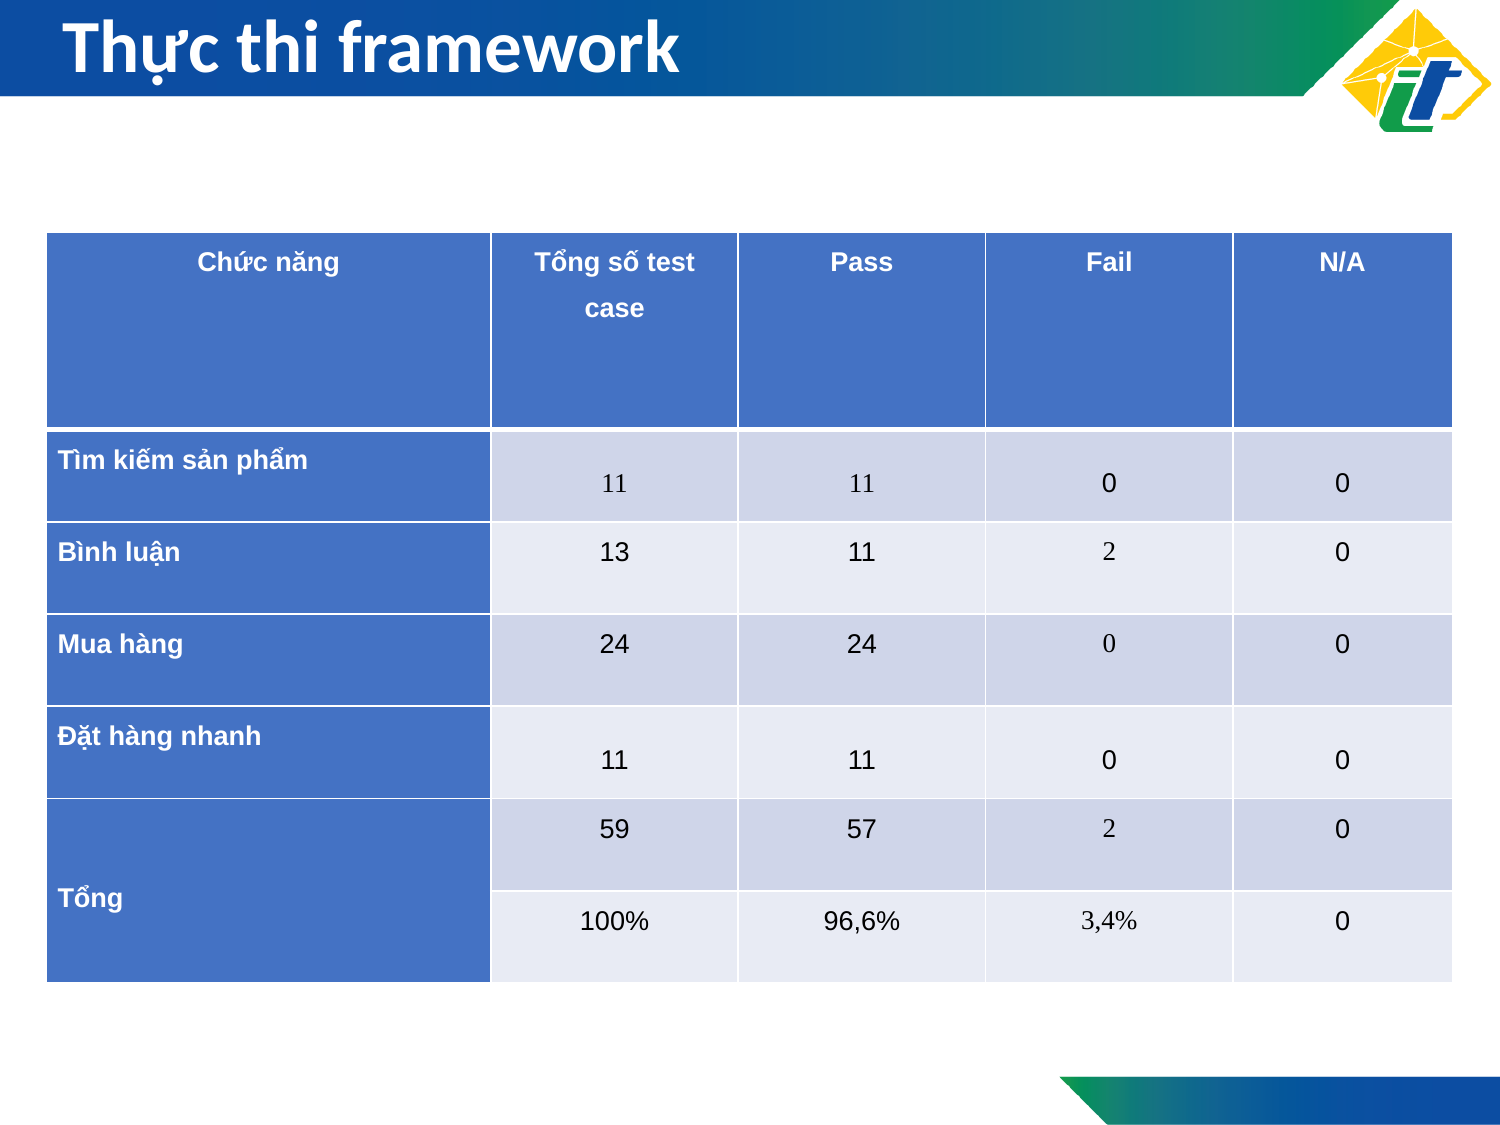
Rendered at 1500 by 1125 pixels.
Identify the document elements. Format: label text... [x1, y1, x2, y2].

table_cell Tổng [47, 799, 490, 982]
table_cell Tìm kiếm sản phẩm [47, 432, 490, 521]
table_cell 11 [739, 432, 985, 521]
table_cell 11 [739, 523, 985, 613]
table_cell 11 [739, 707, 985, 798]
table_cell 0 [986, 432, 1232, 521]
table_cell 0 [1234, 523, 1452, 613]
table_header Chức năng [47, 233, 490, 427]
table_cell 0 [1234, 799, 1452, 890]
table_cell 0 [1234, 615, 1452, 705]
table_cell 59 [492, 799, 737, 890]
table_cell 24 [739, 615, 985, 705]
table_cell Đặt hàng nhanh [47, 707, 490, 798]
table_cell 0 [986, 615, 1232, 705]
table_cell 0 [1234, 432, 1452, 521]
picture [0, 0, 1500, 1125]
table_cell 3,4% [986, 892, 1232, 982]
table_cell 2 [986, 799, 1232, 890]
table_cell Bình luận [47, 523, 490, 613]
table_header Fail [986, 233, 1232, 427]
table_header Tổng số test case [492, 233, 737, 427]
table_cell 0 [1234, 892, 1452, 982]
table_cell 100% [492, 892, 737, 982]
table_cell 13 [492, 523, 737, 613]
table_cell 11 [492, 432, 737, 521]
table_cell 24 [492, 615, 737, 705]
table_cell 0 [1234, 707, 1452, 798]
table_cell 11 [492, 707, 737, 798]
title Thực thi framework [47, 0, 1304, 97]
table_header Pass [739, 233, 985, 427]
table_cell 57 [739, 799, 985, 890]
table_cell 2 [986, 523, 1232, 613]
table_cell Mua hàng [47, 615, 490, 705]
table_cell 0 [986, 707, 1232, 798]
table_header N/A [1234, 233, 1452, 427]
table_cell 96,6% [739, 892, 985, 982]
